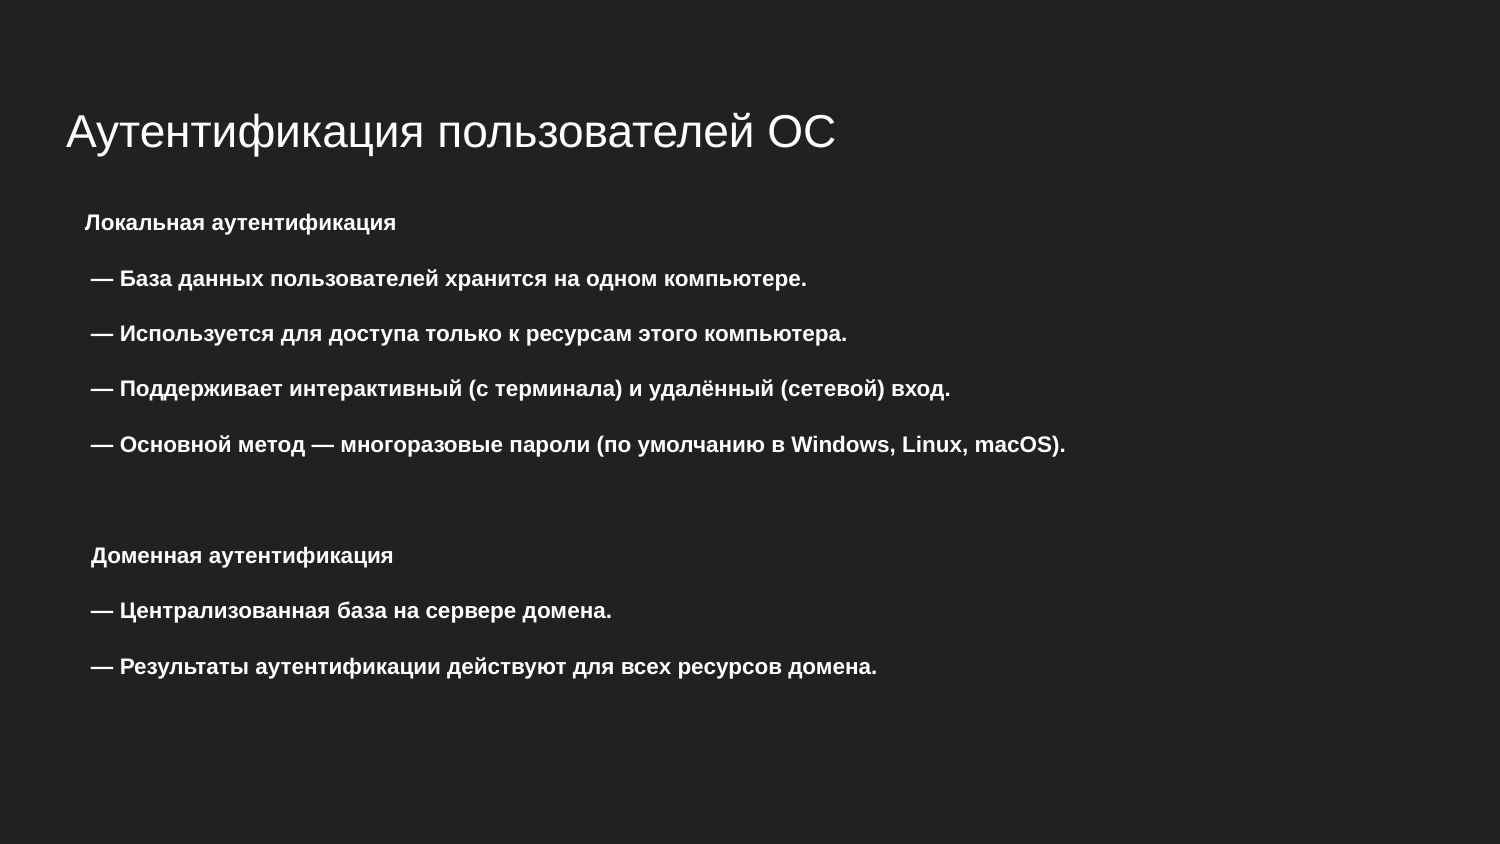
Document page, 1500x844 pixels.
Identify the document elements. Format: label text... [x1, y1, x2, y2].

title Аутентификация пользователей ОС [51, 78, 1449, 173]
list Локальная аутентификация — База данных пользователей хранится на одном компьютере. — Используется для доступа только к ресурсам этого компьютера. — Поддерживает интерактивный (с терминала) и удалённый (сетевой) вход. — Основной метод — многоразовые пароли (по умолчанию в Windows, Linux, macOS). Доменная аутентификация — Централизованная база на сервере домена. — Результаты аутентификации действуют для всех ресурсов домена. [51, 189, 1449, 750]
